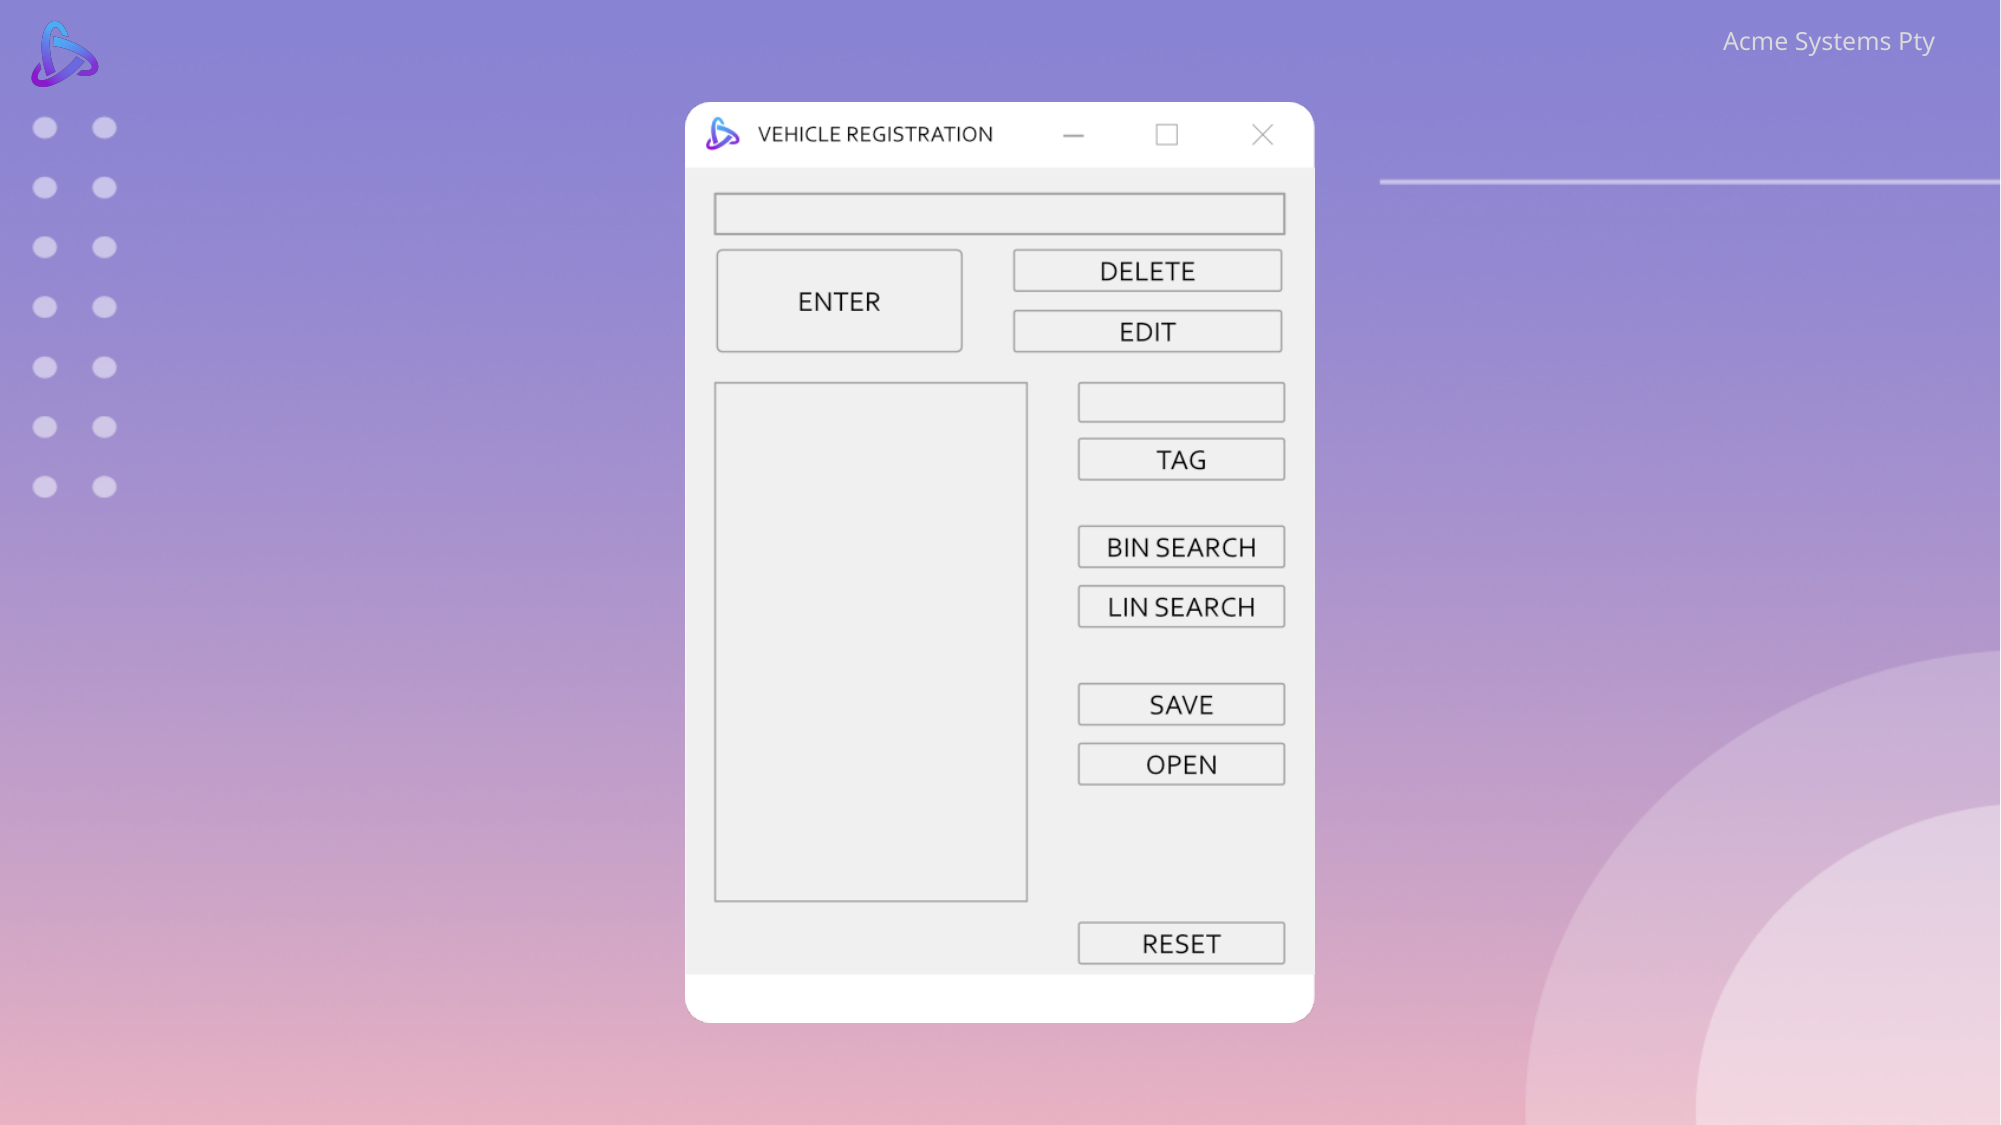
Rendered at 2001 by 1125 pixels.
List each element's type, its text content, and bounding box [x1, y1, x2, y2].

text_box Acme Systems Pty [1708, 17, 2000, 63]
picture [0, 0, 2001, 1125]
